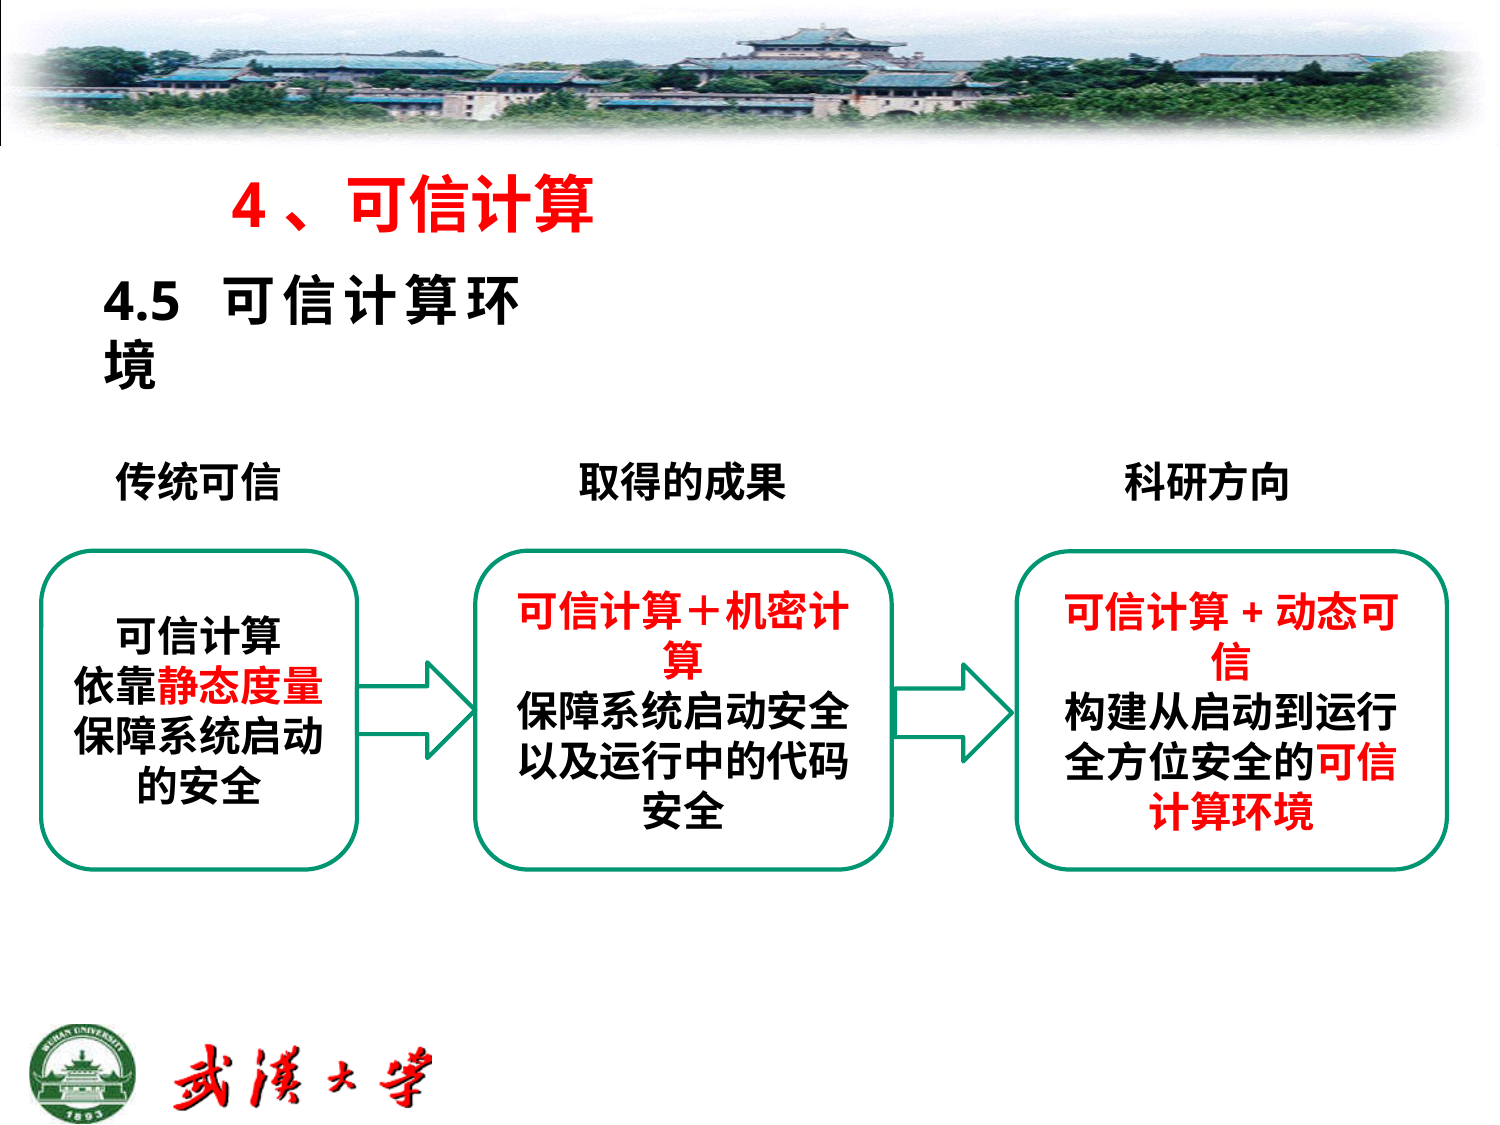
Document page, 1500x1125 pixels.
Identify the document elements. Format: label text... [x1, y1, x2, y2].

text_box 4.5 可信计算环境 [88, 265, 536, 339]
text_box 4、可信计算 [0, 139, 892, 265]
text_box [354, 660, 478, 761]
text_box 科研方向 [968, 448, 1447, 514]
text_box 可信计算＋机密计算 保障系统启动安全以及运行中的代码安全 [473, 548, 894, 872]
text_box 取得的成果 [444, 448, 923, 514]
text_box [892, 662, 1015, 764]
text_box 传统可信 [0, 448, 438, 514]
text_box 可信计算 依靠静态度量保障系统启动的安全 [39, 548, 360, 872]
picture [171, 1034, 432, 1125]
picture [0, 0, 1500, 146]
text_box 可信计算+动态可信 构建从启动到运行全方位安全的可信计算环境 [1014, 549, 1450, 872]
